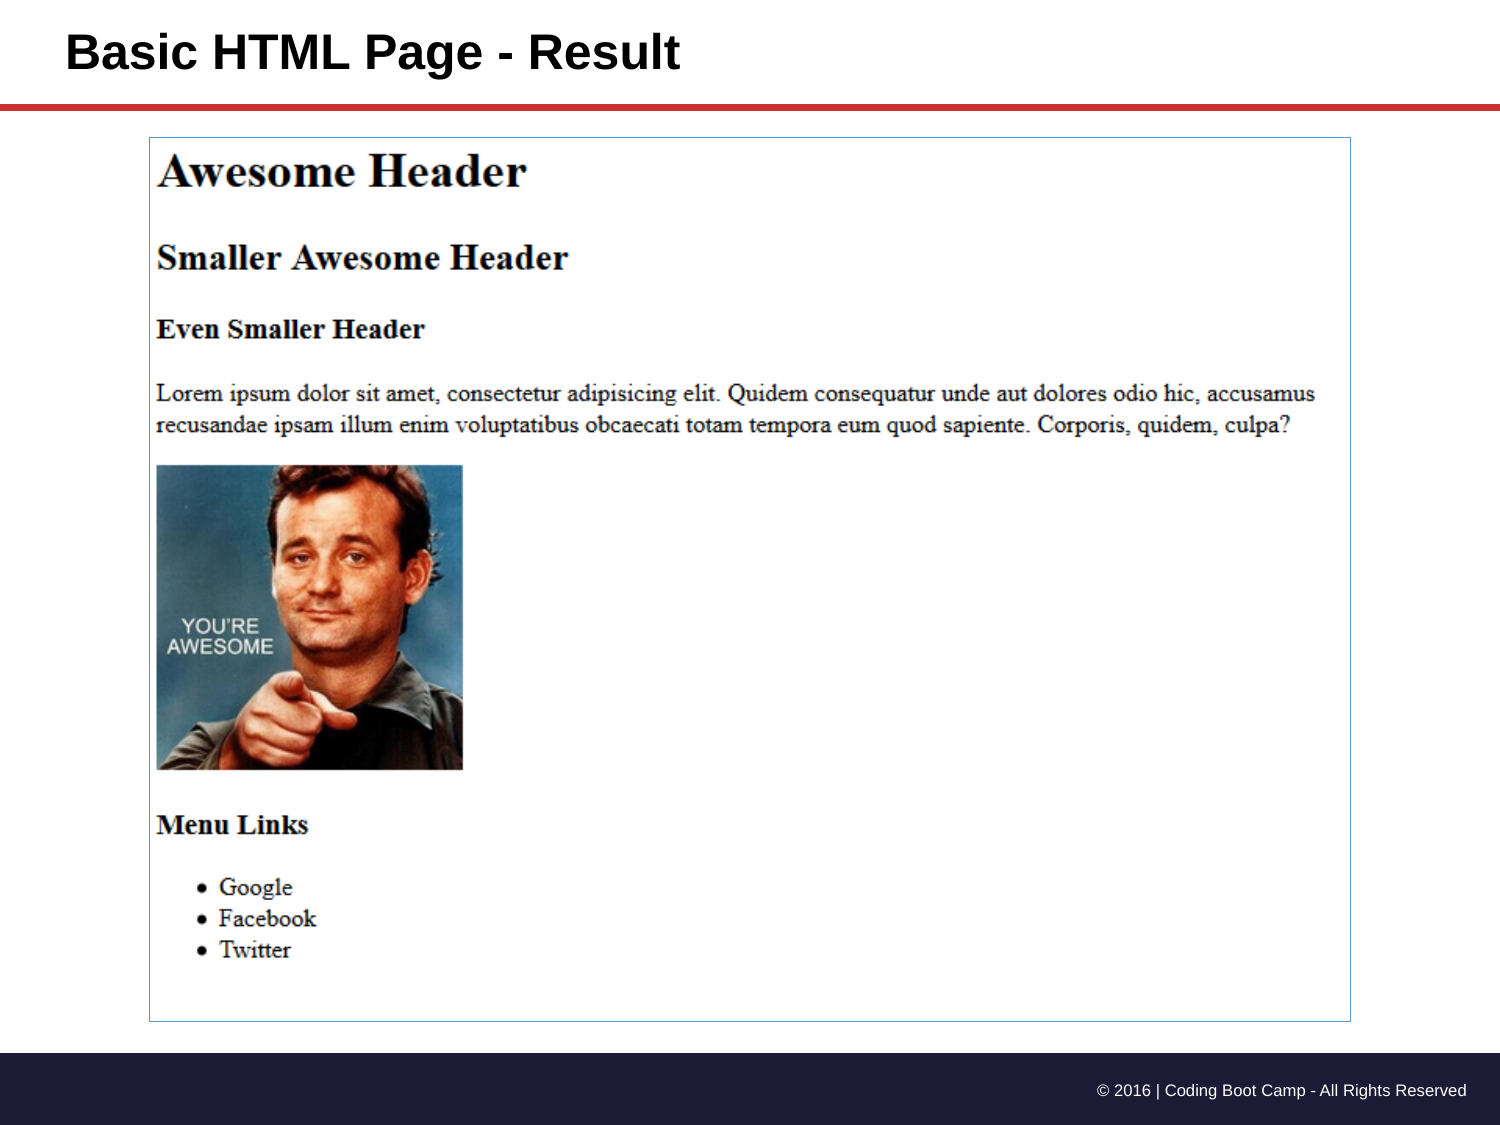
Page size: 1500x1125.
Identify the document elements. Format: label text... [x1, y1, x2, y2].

title Basic HTML Page - Result [50, 0, 948, 108]
picture [149, 137, 1351, 1022]
